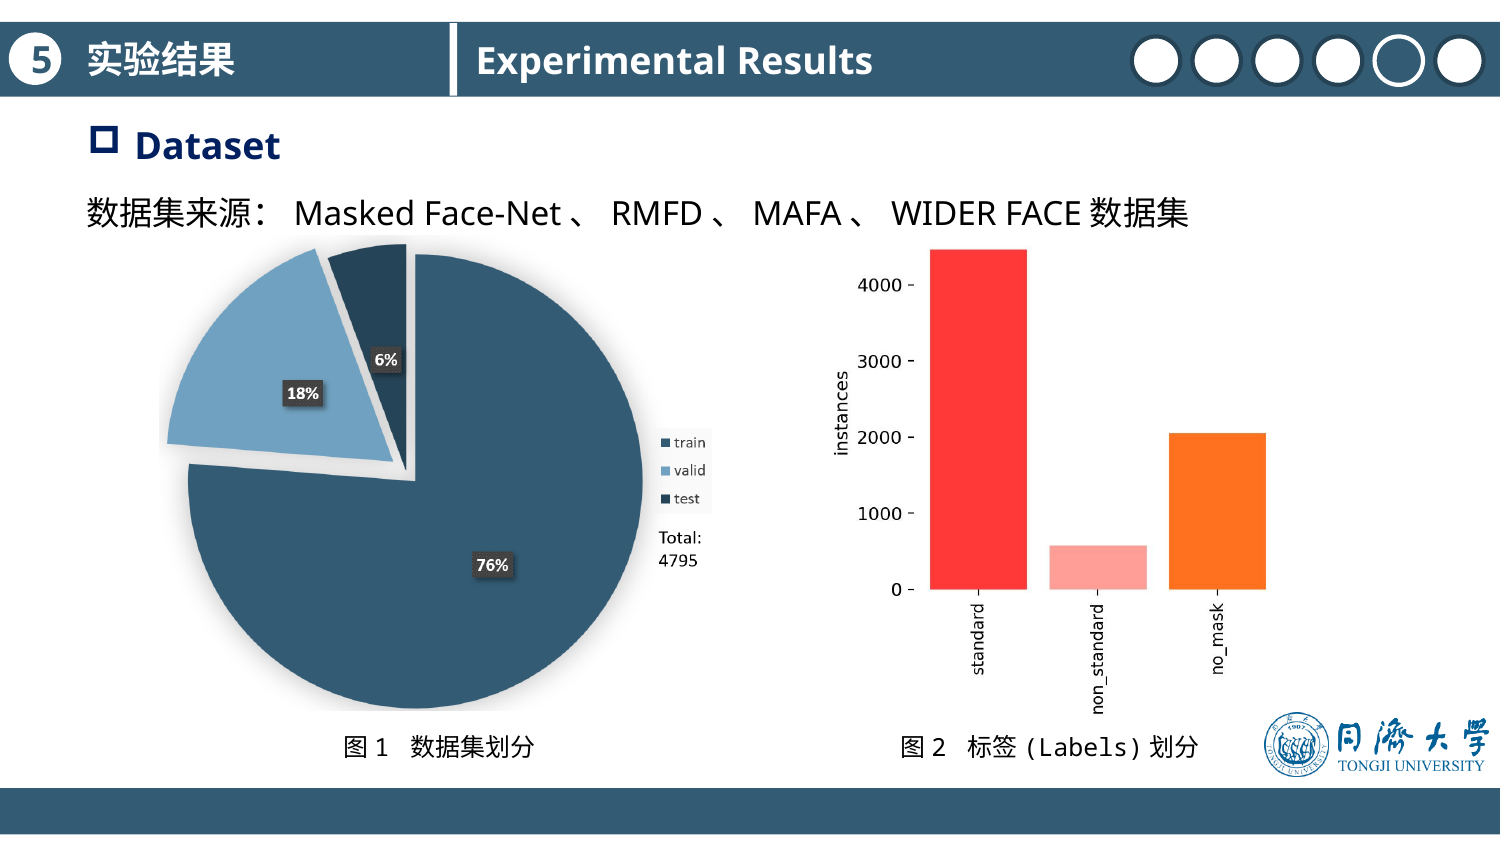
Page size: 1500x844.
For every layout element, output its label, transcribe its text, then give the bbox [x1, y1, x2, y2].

text_box 图2 标签(Labels)划分 [826, 721, 1261, 770]
text_box [448, 21, 459, 98]
text_box 实验结果 [71, 28, 448, 89]
text_box [1190, 34, 1244, 87]
picture [159, 234, 720, 712]
text_box [0, 20, 1500, 99]
text_box [1433, 34, 1486, 87]
text_box 数据集来源：Masked Face-Net、RMFD、MAFA、WIDER FACE数据集 [71, 164, 1436, 240]
text_box Dataset [72, 114, 551, 164]
text_box [1251, 34, 1304, 87]
text_box Experimental Results [460, 29, 889, 90]
text_box [1372, 34, 1426, 87]
text_box [1129, 34, 1183, 87]
text_box [1311, 34, 1365, 87]
picture [825, 244, 1275, 717]
text_box 图1 数据集划分 [159, 713, 719, 770]
text_box [0, 786, 1500, 836]
text_box 5 [6, 30, 64, 88]
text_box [1264, 712, 1490, 777]
